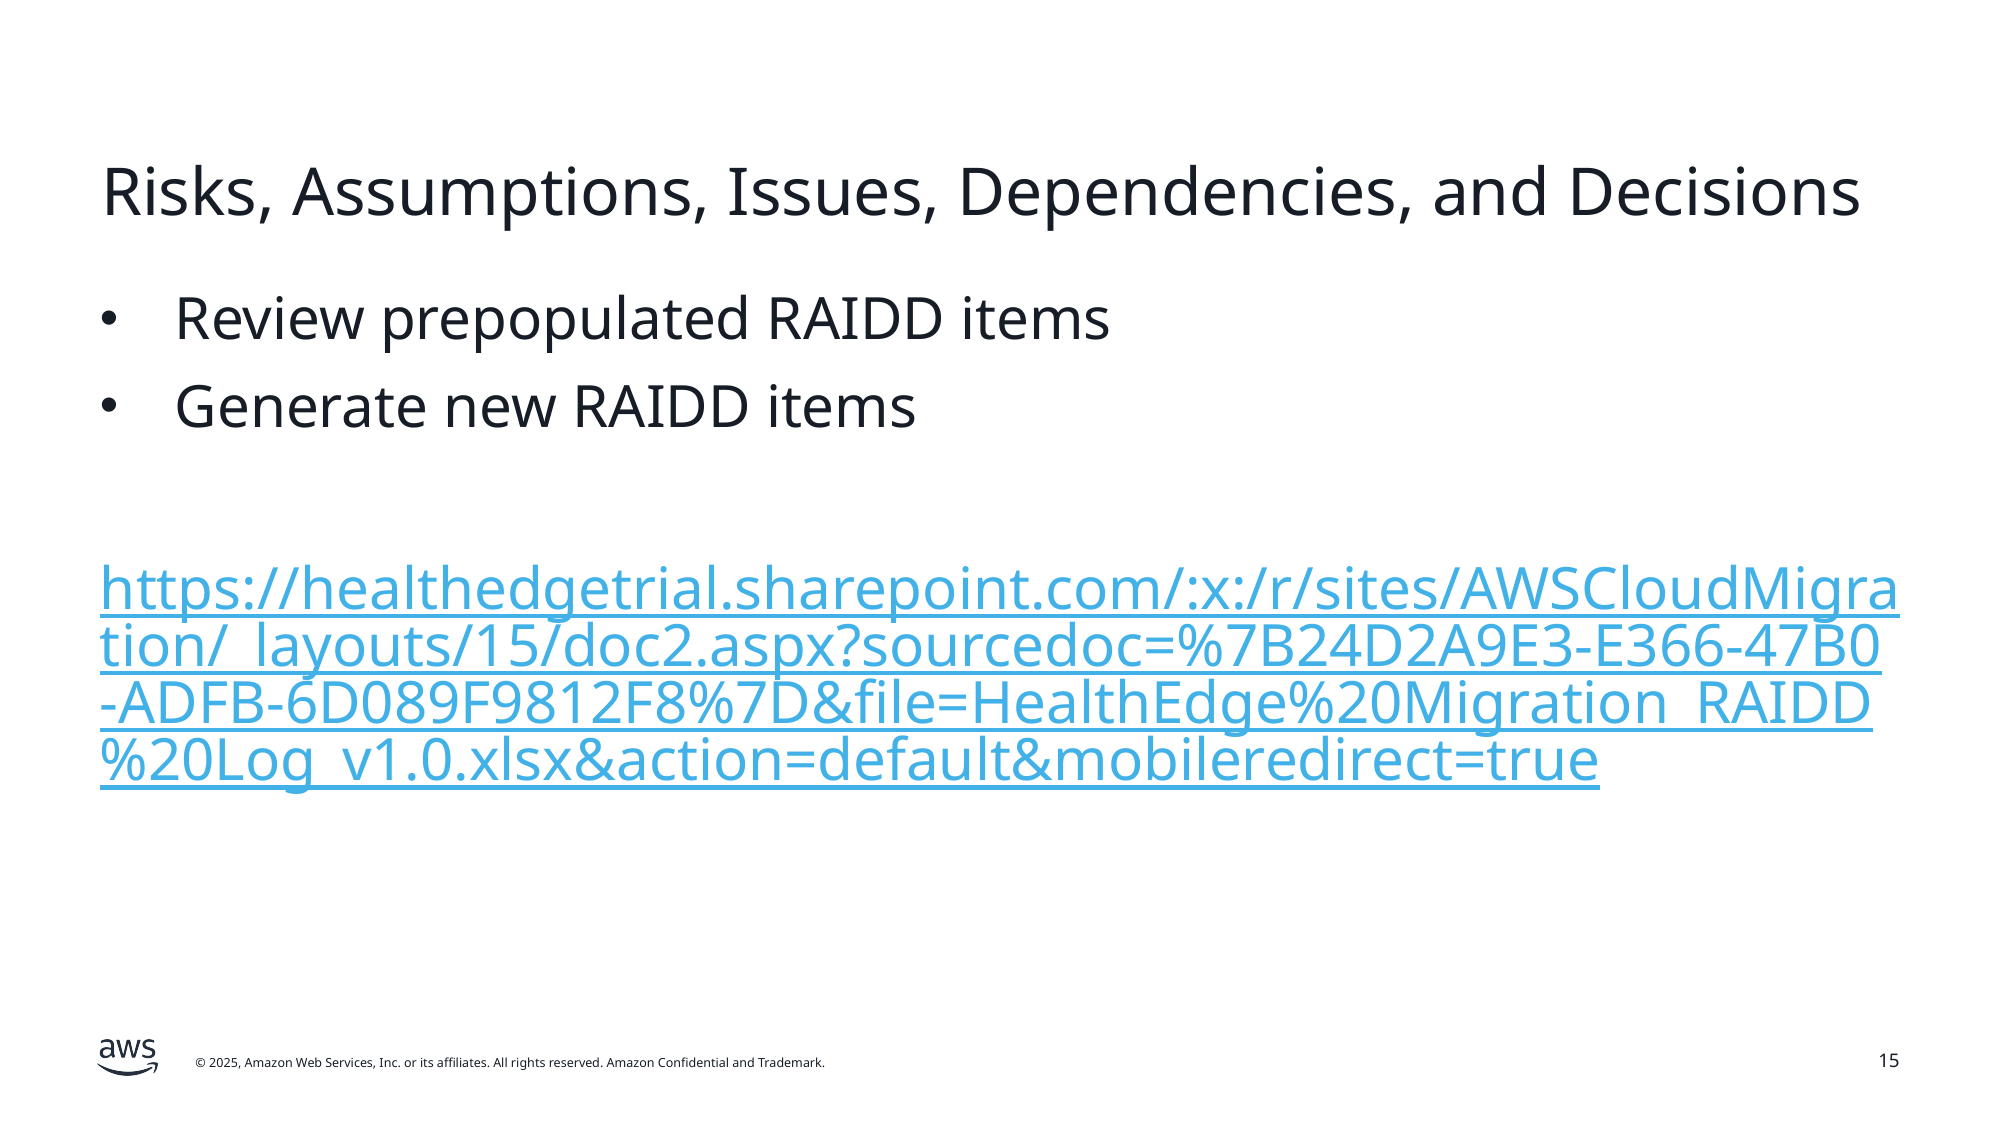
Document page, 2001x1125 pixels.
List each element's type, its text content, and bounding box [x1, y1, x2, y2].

title Risks, Assumptions, Issues, Dependencies, and Decisions [85, 149, 1886, 238]
picture [97, 1039, 158, 1076]
list Review prepopulated RAIDD items Generate new RAIDD items https://healthedgetrial.sharepoint.com/:x:/r/sites/AWSCloudMigration/_layouts/15/doc2.aspx?sourcedoc=%7B24D2A9E3-E366-47B0-ADFB-6D089F9812F8%7D&file=HealthEdge%20Migration_RAIDD%20Log_v1.0.xlsx&action=default&mobileredirect=true [99, 281, 1900, 970]
slide_number 15 [1464, 1031, 1915, 1092]
